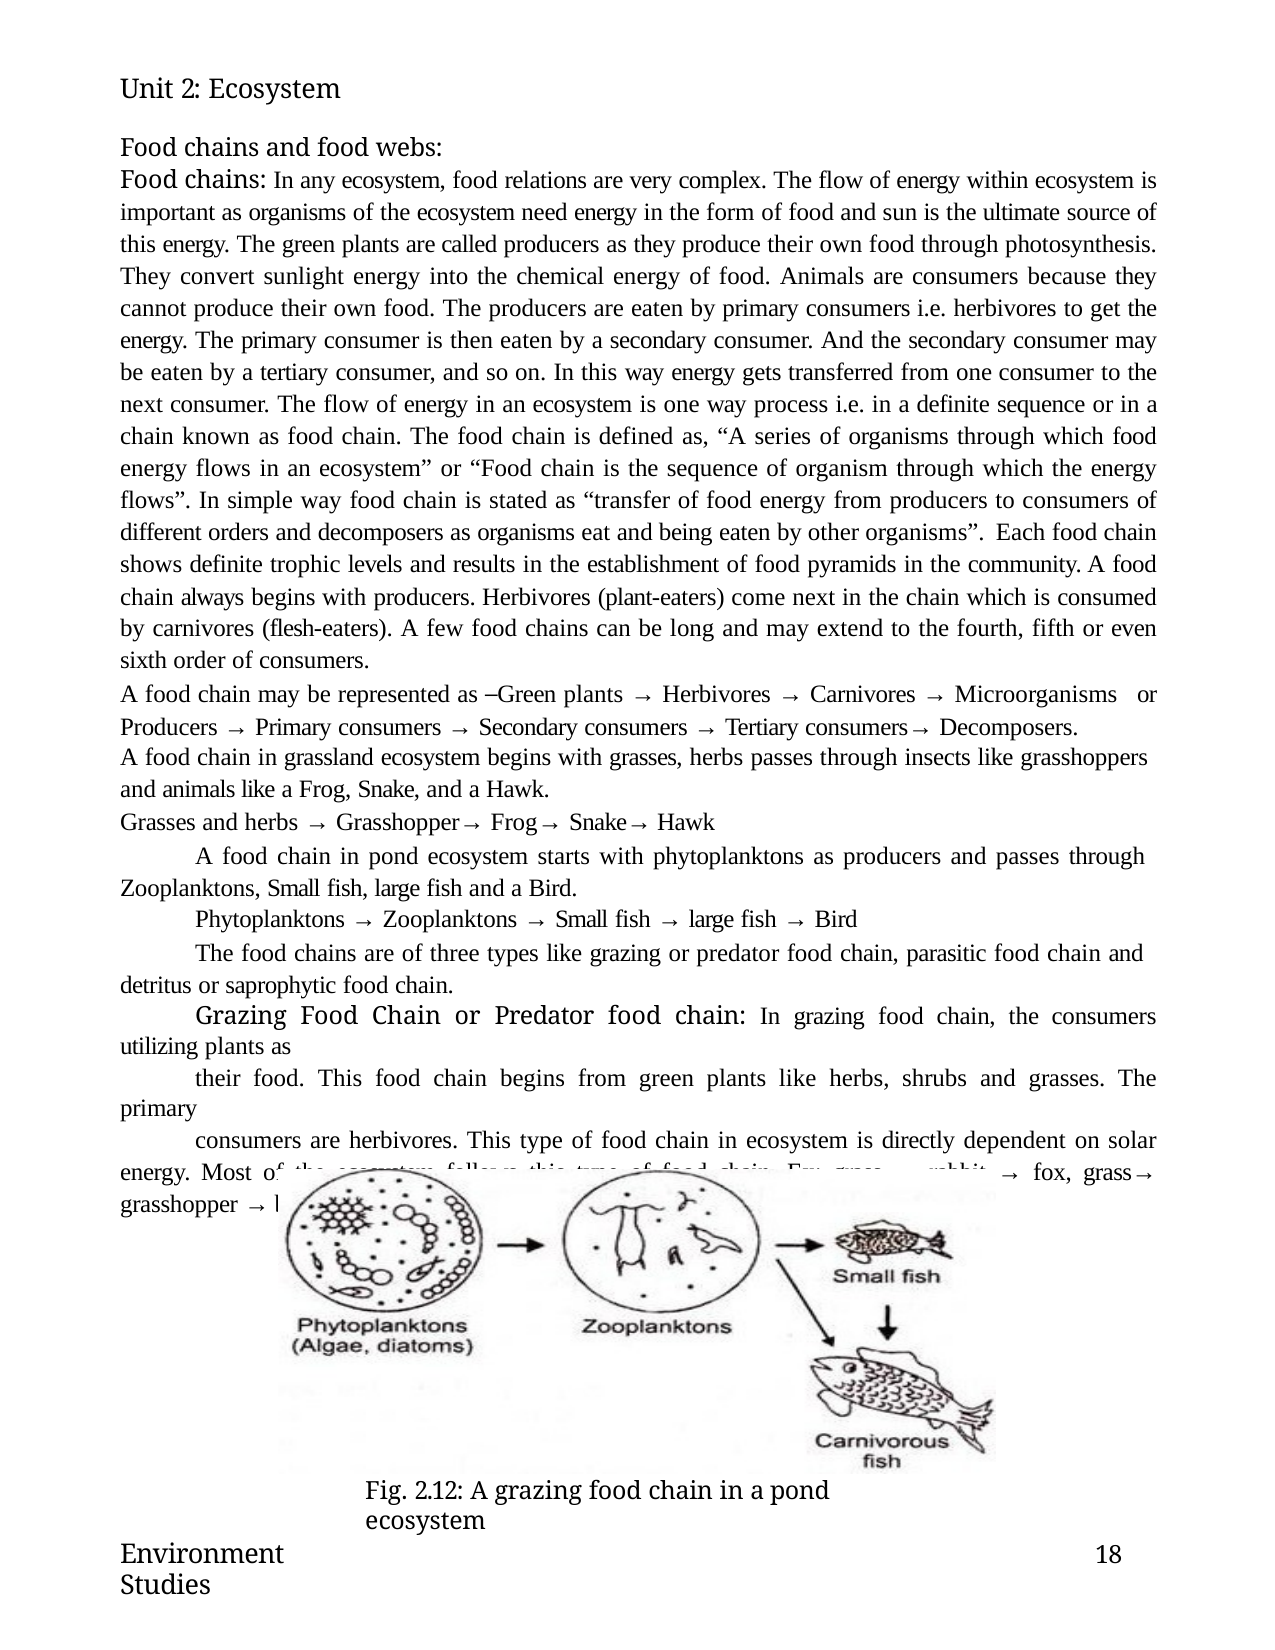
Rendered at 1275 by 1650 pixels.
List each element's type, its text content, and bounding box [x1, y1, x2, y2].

footer Environment Studies [117, 1538, 365, 1650]
picture [278, 1169, 996, 1475]
slide_number 18 [1088, 1539, 1137, 1650]
text_box Fig. 2.12: A grazing food chain in a pond ecosystem [363, 1483, 912, 1535]
text_box Unit 2: Ecosystem Food chains and food webs: Food chains: In any ecosystem, food relations are very complex. The flow of energy within ecosystem is important as organisms of the ecosystem need energy in the form of food and sun is the ultimate source of this energy. The green plants are called producers as they produce their own food through photosynthesis. They convert sunlight energy into the chemical energy of food. Animals are consumers because they cannot produce their own food. The producers are eaten by primary consumers i.e. herbivores to get the energy. The primary consumer is then eaten by a secondary consumer. And the secondary consumer may be eaten by a tertiary consumer, and so on. In this way energy gets transferred from one consumer to the next consumer. The flow of energy in an ecosystem is one way process i.e. in a definite sequence or in a chain known as food chain. The food chain is defined as, “A series of organisms through which food energy flows in an ecosystem” or “Food chain is the sequence of organism through which the energy flows”. In simple way food chain is stated as “transfer of food energy from producers to consumers of different orders and decomposers as organisms eat and being eaten by other organisms”. Each food chain shows definite trophic levels and results in the establishment of food pyramids in the community. A food chain always begins with producers. Herbivores (plant-eaters) come next in the chain which is consumed by carnivores (flesh-eaters). A few food chains can be long and may extend to the fourth, fifth or even sixth order of consumers. A food chain may be represented as –Green plants → Herbivores → Carnivores → Microorganisms or Producers → Primary consumers → Secondary consumers → Tertiary consumers→ Decomposers. A food chain in grassland ecosystem begins with grasses, herbs passes through insects like grasshoppers and animals like a Frog, Snake, and a Hawk. Grasses and herbs → Grasshopper→ Frog→ Snake→ Hawk A food chain in pond ecosystem starts with phytoplanktons as producers and passes through Zooplanktons, Small fish, large fish and a Bird. Phytoplanktons → Zooplanktons → Small fish → large fish → Bird The food chains are of three types like grazing or predator food chain, parasitic food chain and detritus or saprophytic food chain. Grazing Food Chain or Predator food chain: In grazing food chain, the consumers utilizing plants as their food. This food chain begins from green plants like herbs, shrubs and grasses. The primary consumers are herbivores. This type of food chain in ecosystem is directly dependent on solar energy. Most of the ecosystem follows this type of food chain. Ex: grass → rabbit → fox, grass→ grasshopper → birds →falcon, Phytoplanktons → Zooplanktons→ Fishes etc. [117, 69, 1158, 1218]
